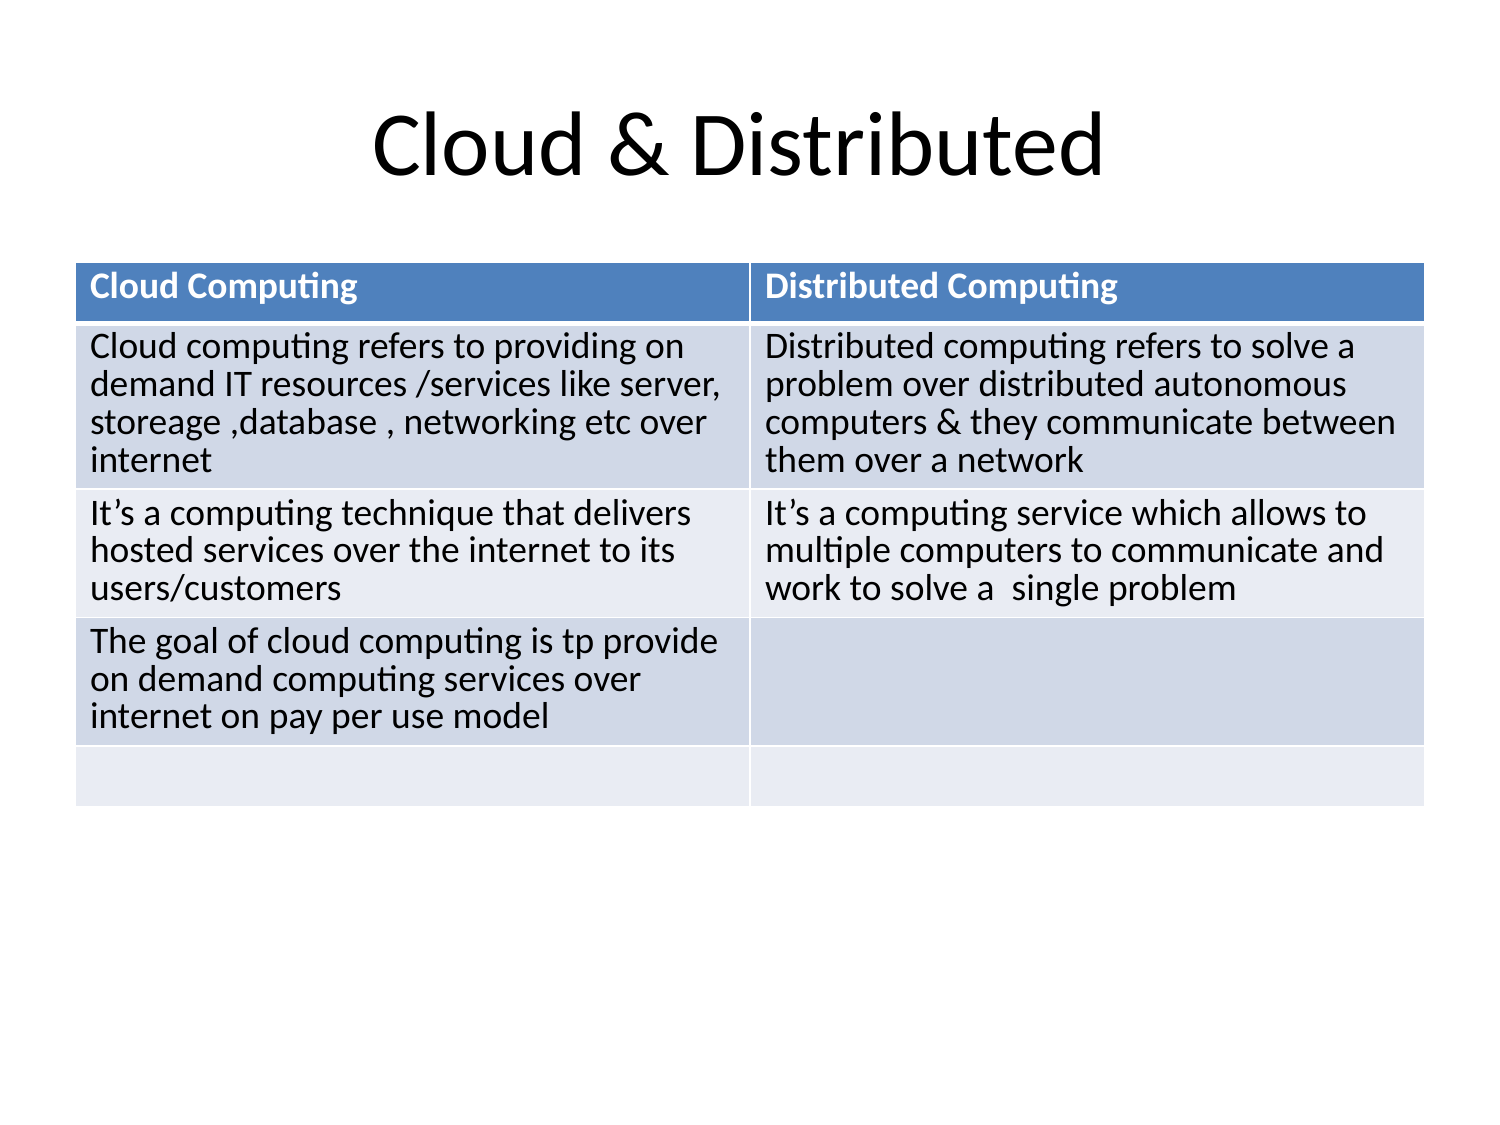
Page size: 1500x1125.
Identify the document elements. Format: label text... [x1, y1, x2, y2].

table_header Cloud Computing [76, 263, 749, 321]
table_cell The goal of cloud computing is tp provide on demand computing services over internet on pay per use model [76, 618, 749, 745]
table_cell Cloud computing refers to providing on demand IT resources /services like server, storeage ,database , networking etc over internet [76, 326, 749, 488]
table_cell It’s a computing technique that delivers hosted services over the internet to its users/customers [76, 490, 749, 617]
table_cell [751, 747, 1424, 806]
table_cell [76, 747, 749, 806]
table_cell Distributed computing refers to solve a problem over distributed autonomous computers & they communicate between them over a network [751, 326, 1424, 488]
table_cell [751, 618, 1424, 745]
table_cell It’s a computing service which allows to multiple computers to communicate and work to solve a single problem [751, 490, 1424, 617]
title Cloud & Distributed [75, 45, 1425, 233]
table_header Distributed Computing [751, 263, 1424, 321]
